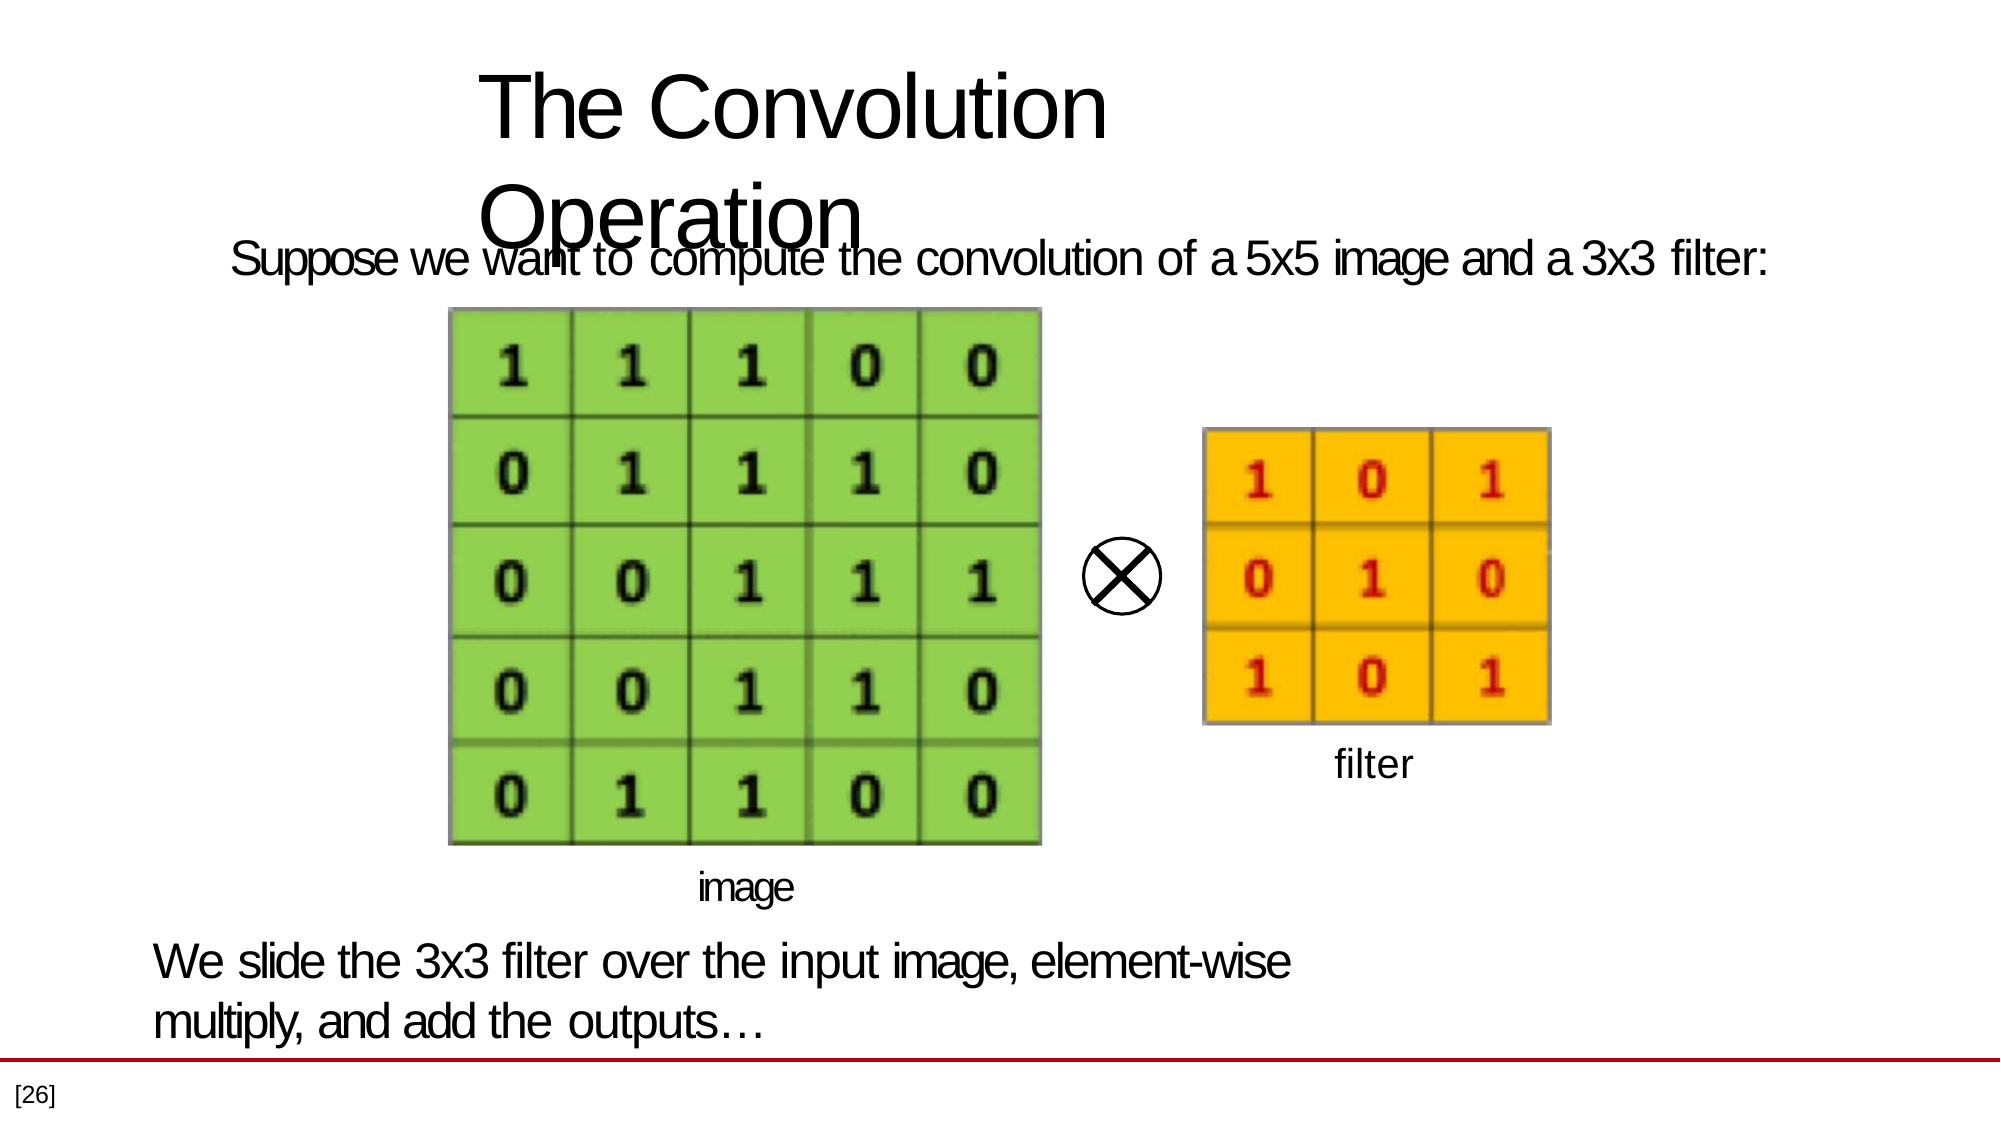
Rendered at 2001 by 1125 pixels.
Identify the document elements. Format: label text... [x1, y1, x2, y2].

text_box [1091, 546, 1152, 606]
text_box filter image We slide the 3x3 filter over the input image, element-wise multiply, and add the outputs… [150, 735, 1920, 1049]
text_box [1097, 580, 1147, 615]
text_box [1097, 538, 1147, 572]
text_box Suppose we want to compute the convolution of a 5x5 image and a 3x3 filter: [227, 222, 1773, 285]
text_box [1202, 427, 1552, 726]
slide_number [26] [12, 1079, 143, 1109]
text_box [1083, 552, 1117, 600]
title The Convolution Operation [475, 44, 1525, 222]
text_box [1126, 551, 1161, 601]
text_box [447, 307, 1043, 735]
